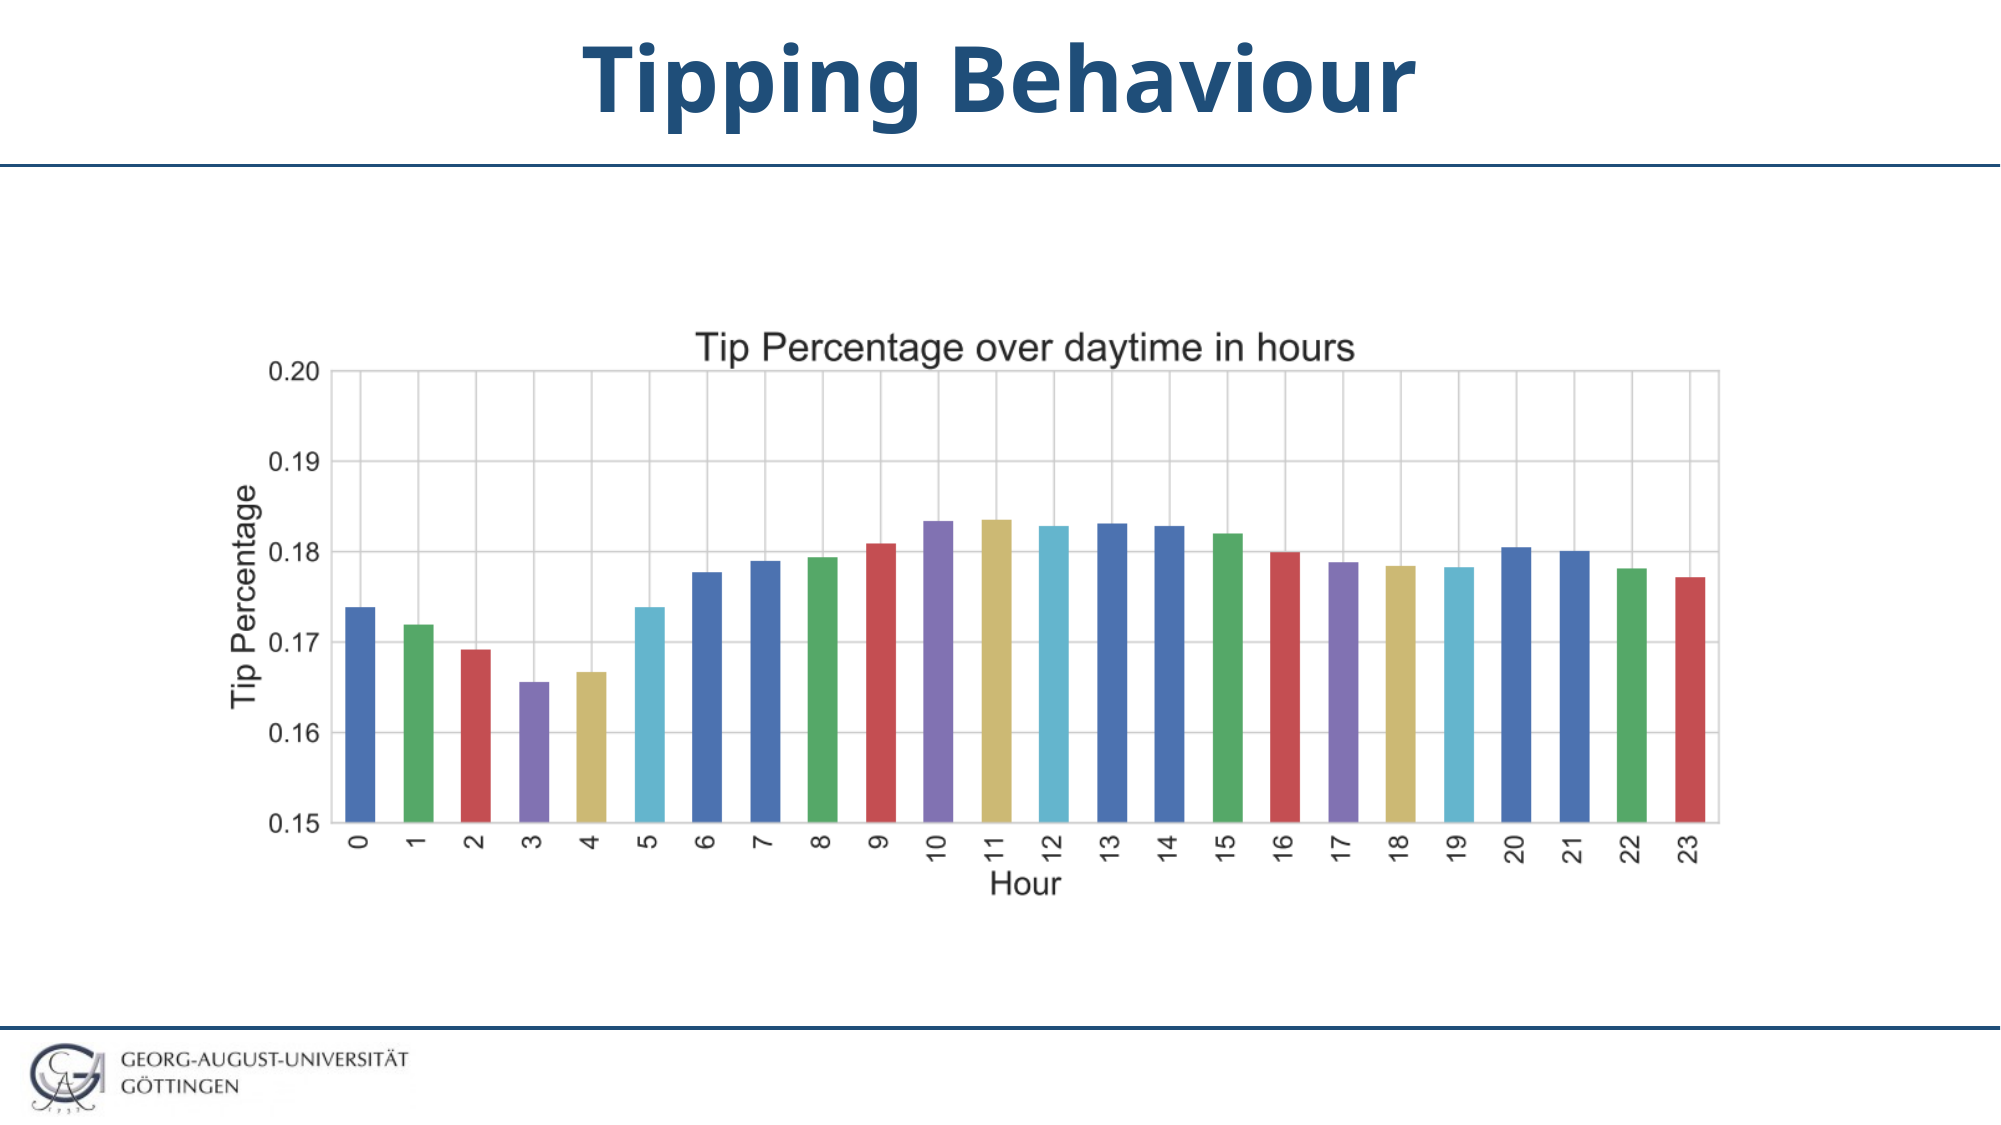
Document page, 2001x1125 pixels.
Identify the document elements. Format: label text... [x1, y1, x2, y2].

picture [20, 1042, 416, 1117]
title Tipping Behaviour [0, 0, 2000, 166]
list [108, 299, 1896, 896]
